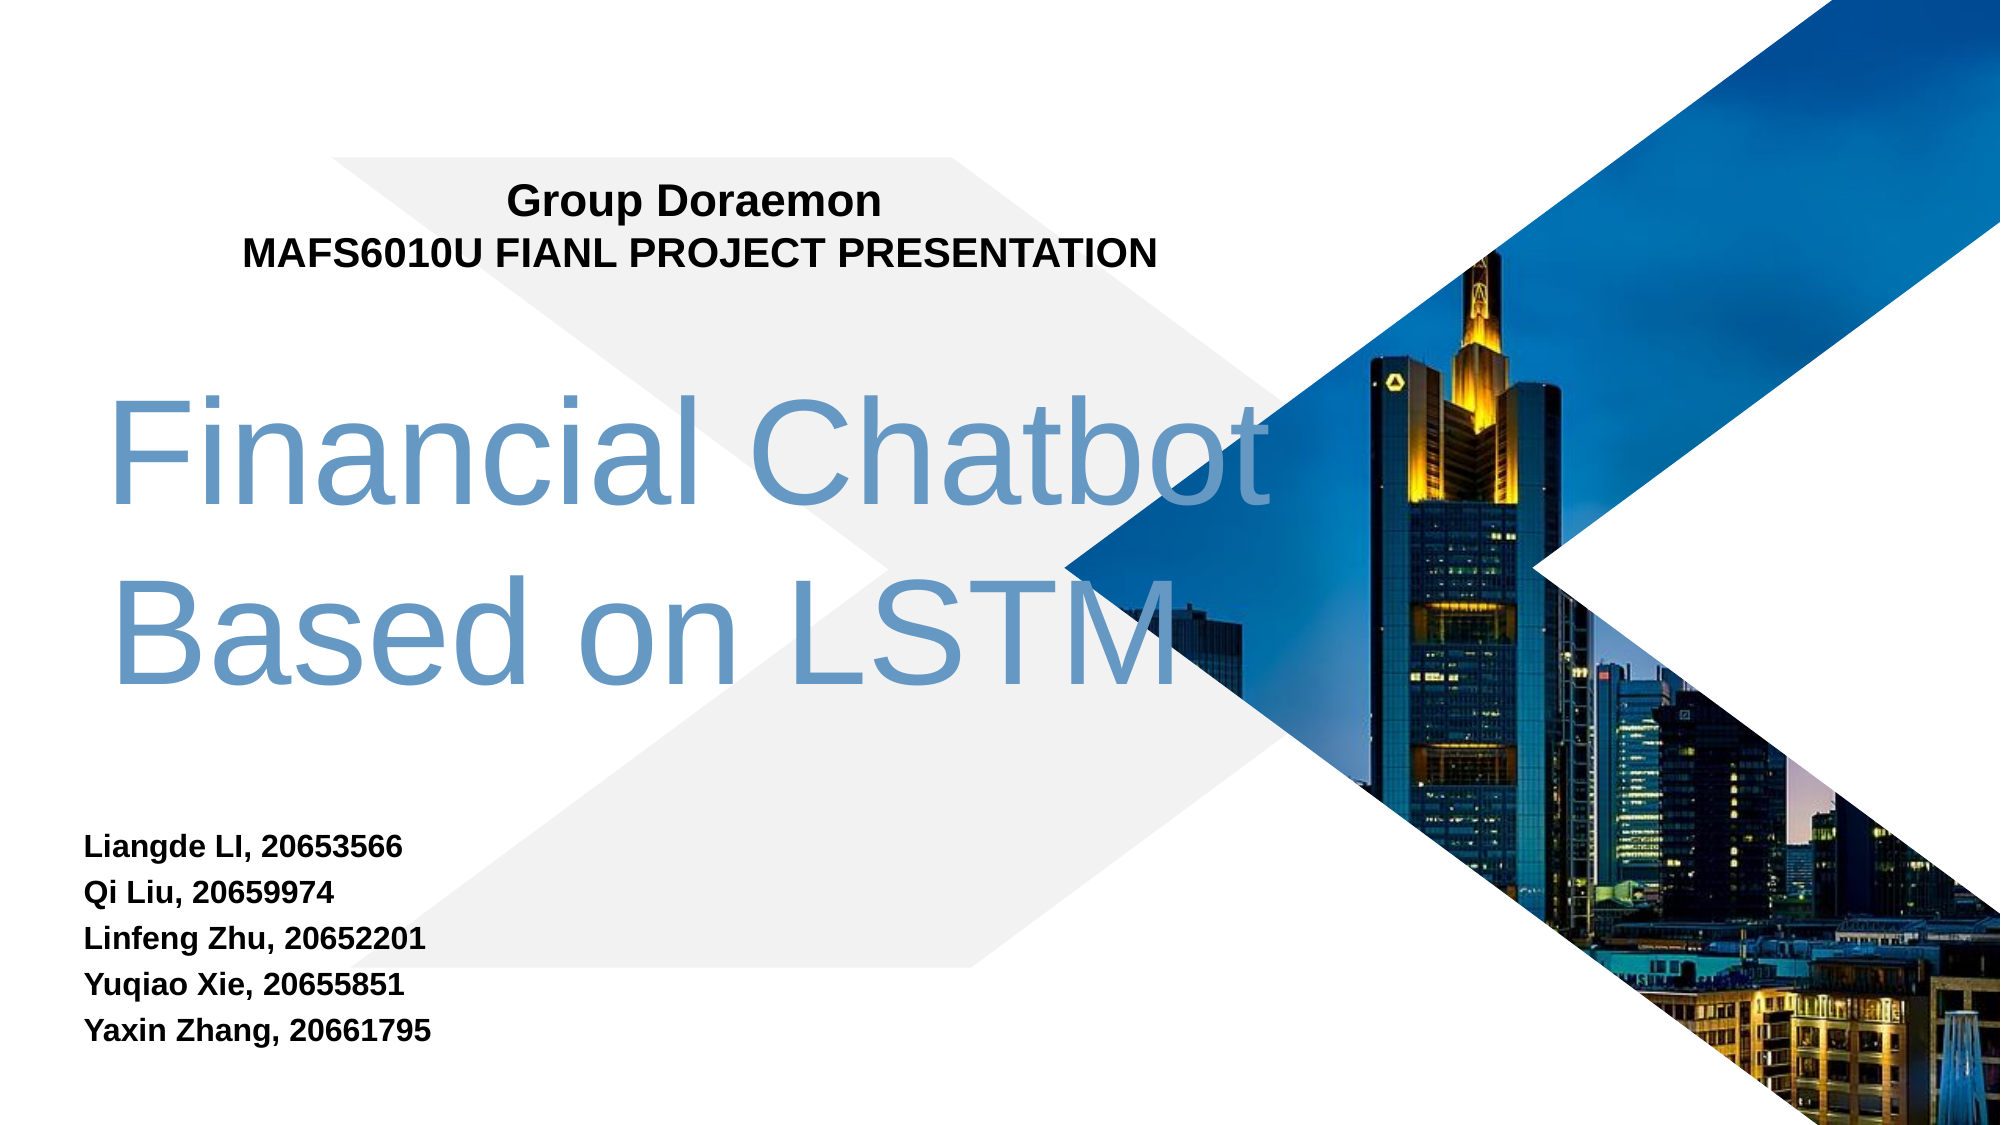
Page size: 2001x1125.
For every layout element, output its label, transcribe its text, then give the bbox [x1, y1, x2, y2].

picture [1534, 576, 1538, 598]
subtitle Liangde LI, 20653566 Qi Liu, 20659974 Linfeng Zhu, 20652201 Yuqiao Xie, 20655851 Yaxin Zhang, 20661795 [68, 821, 1093, 1057]
picture [1604, 451, 1608, 472]
text_box Financial Chatbot Based on LSTM [38, 347, 1382, 722]
text_box Group Doraemon MAFS6010U FIANL PROJECT PRESENTATION [120, 163, 1269, 283]
picture [1517, 852, 1522, 860]
picture [1272, 0, 2000, 1125]
